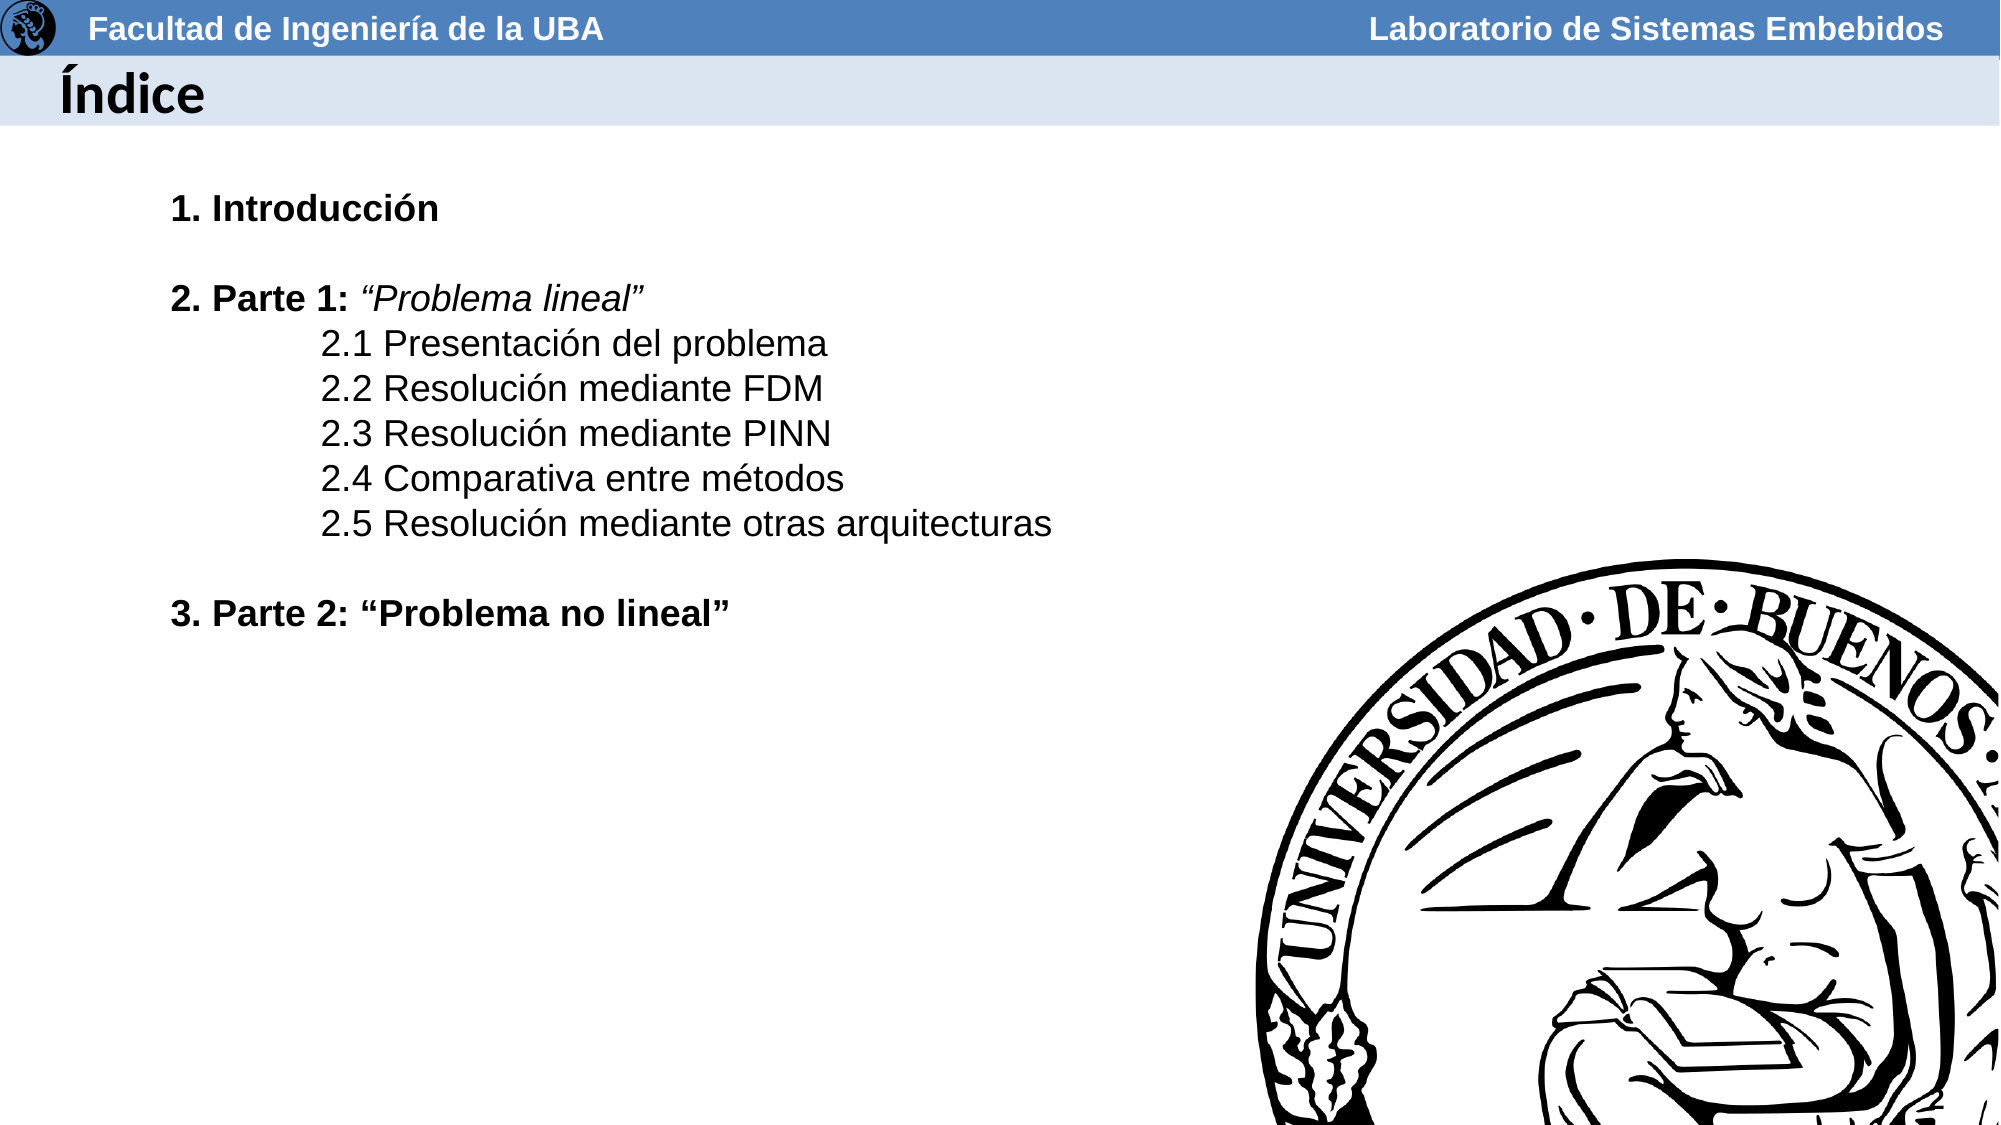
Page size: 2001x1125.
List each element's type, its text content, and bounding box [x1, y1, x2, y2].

picture [1255, 559, 1999, 1125]
text_box 1. Introducción 2. Parte 1: “Problema lineal” 2.1 Presentación del problema 2.2 Resolución mediante FDM 2.3 Resolución mediante PINN 2.4 Comparativa entre métodos 2.5 Resolución mediante otras arquitecturas 3. Parte 2: “Problema no lineal” [155, 176, 1240, 642]
text_box Índice [0, 55, 2000, 126]
picture [0, 0, 56, 56]
text_box Laboratorio de Sistemas Embebidos [1353, 0, 2000, 55]
text_box Facultad de Ingeniería de la UBA [73, 0, 730, 55]
